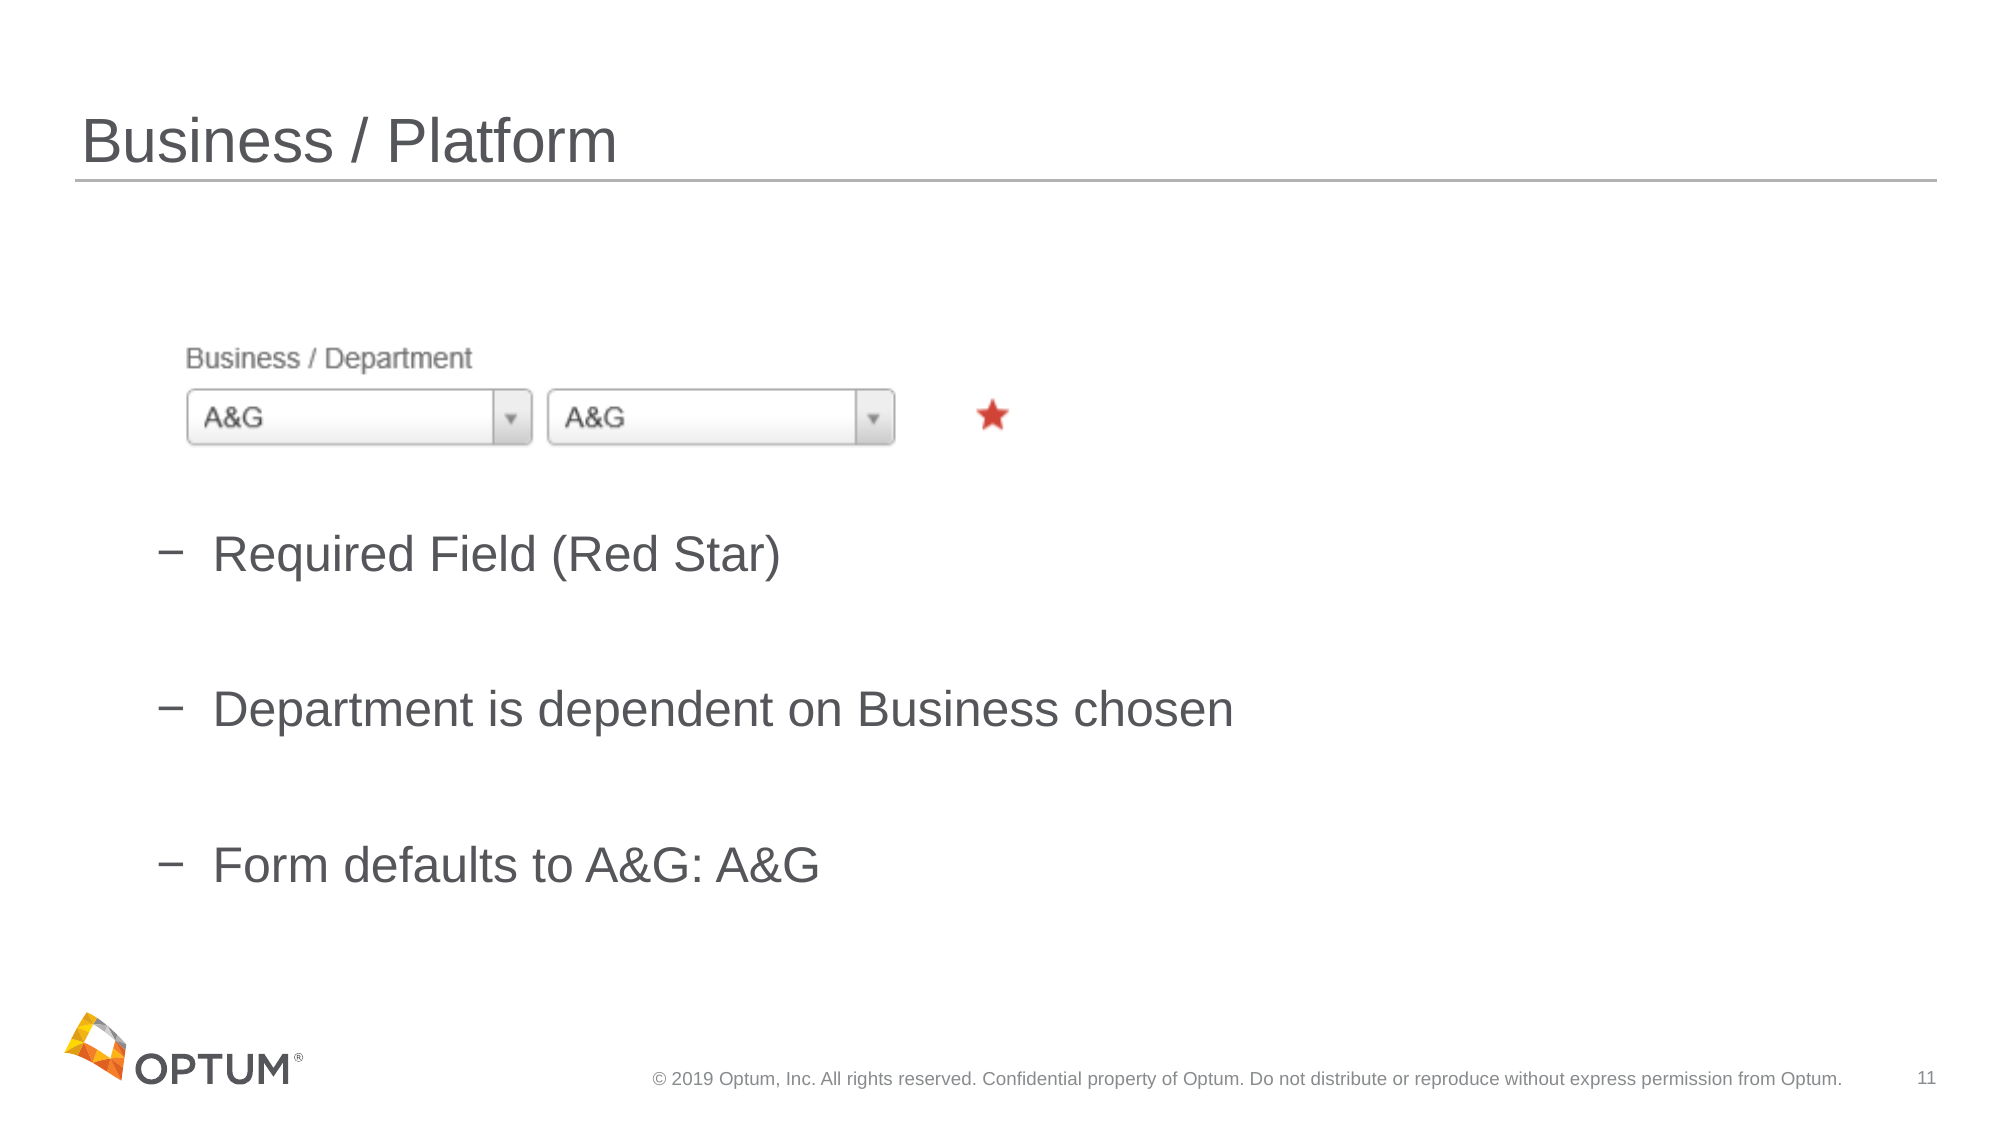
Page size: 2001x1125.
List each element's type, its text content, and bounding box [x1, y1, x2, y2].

list Required Field (Red Star) Department is dependent on Business chosen Form defaults to A&G: A&G [81, 299, 1938, 968]
picture [108, 312, 1135, 473]
footer © 2019 Optum, Inc. All rights reserved. Confidential property of Optum. Do not distribute or reproduce without express permission from Optum. [500, 1052, 1842, 1104]
title Business / Platform [81, 0, 1938, 177]
slide_number 11 [1848, 1057, 1937, 1096]
